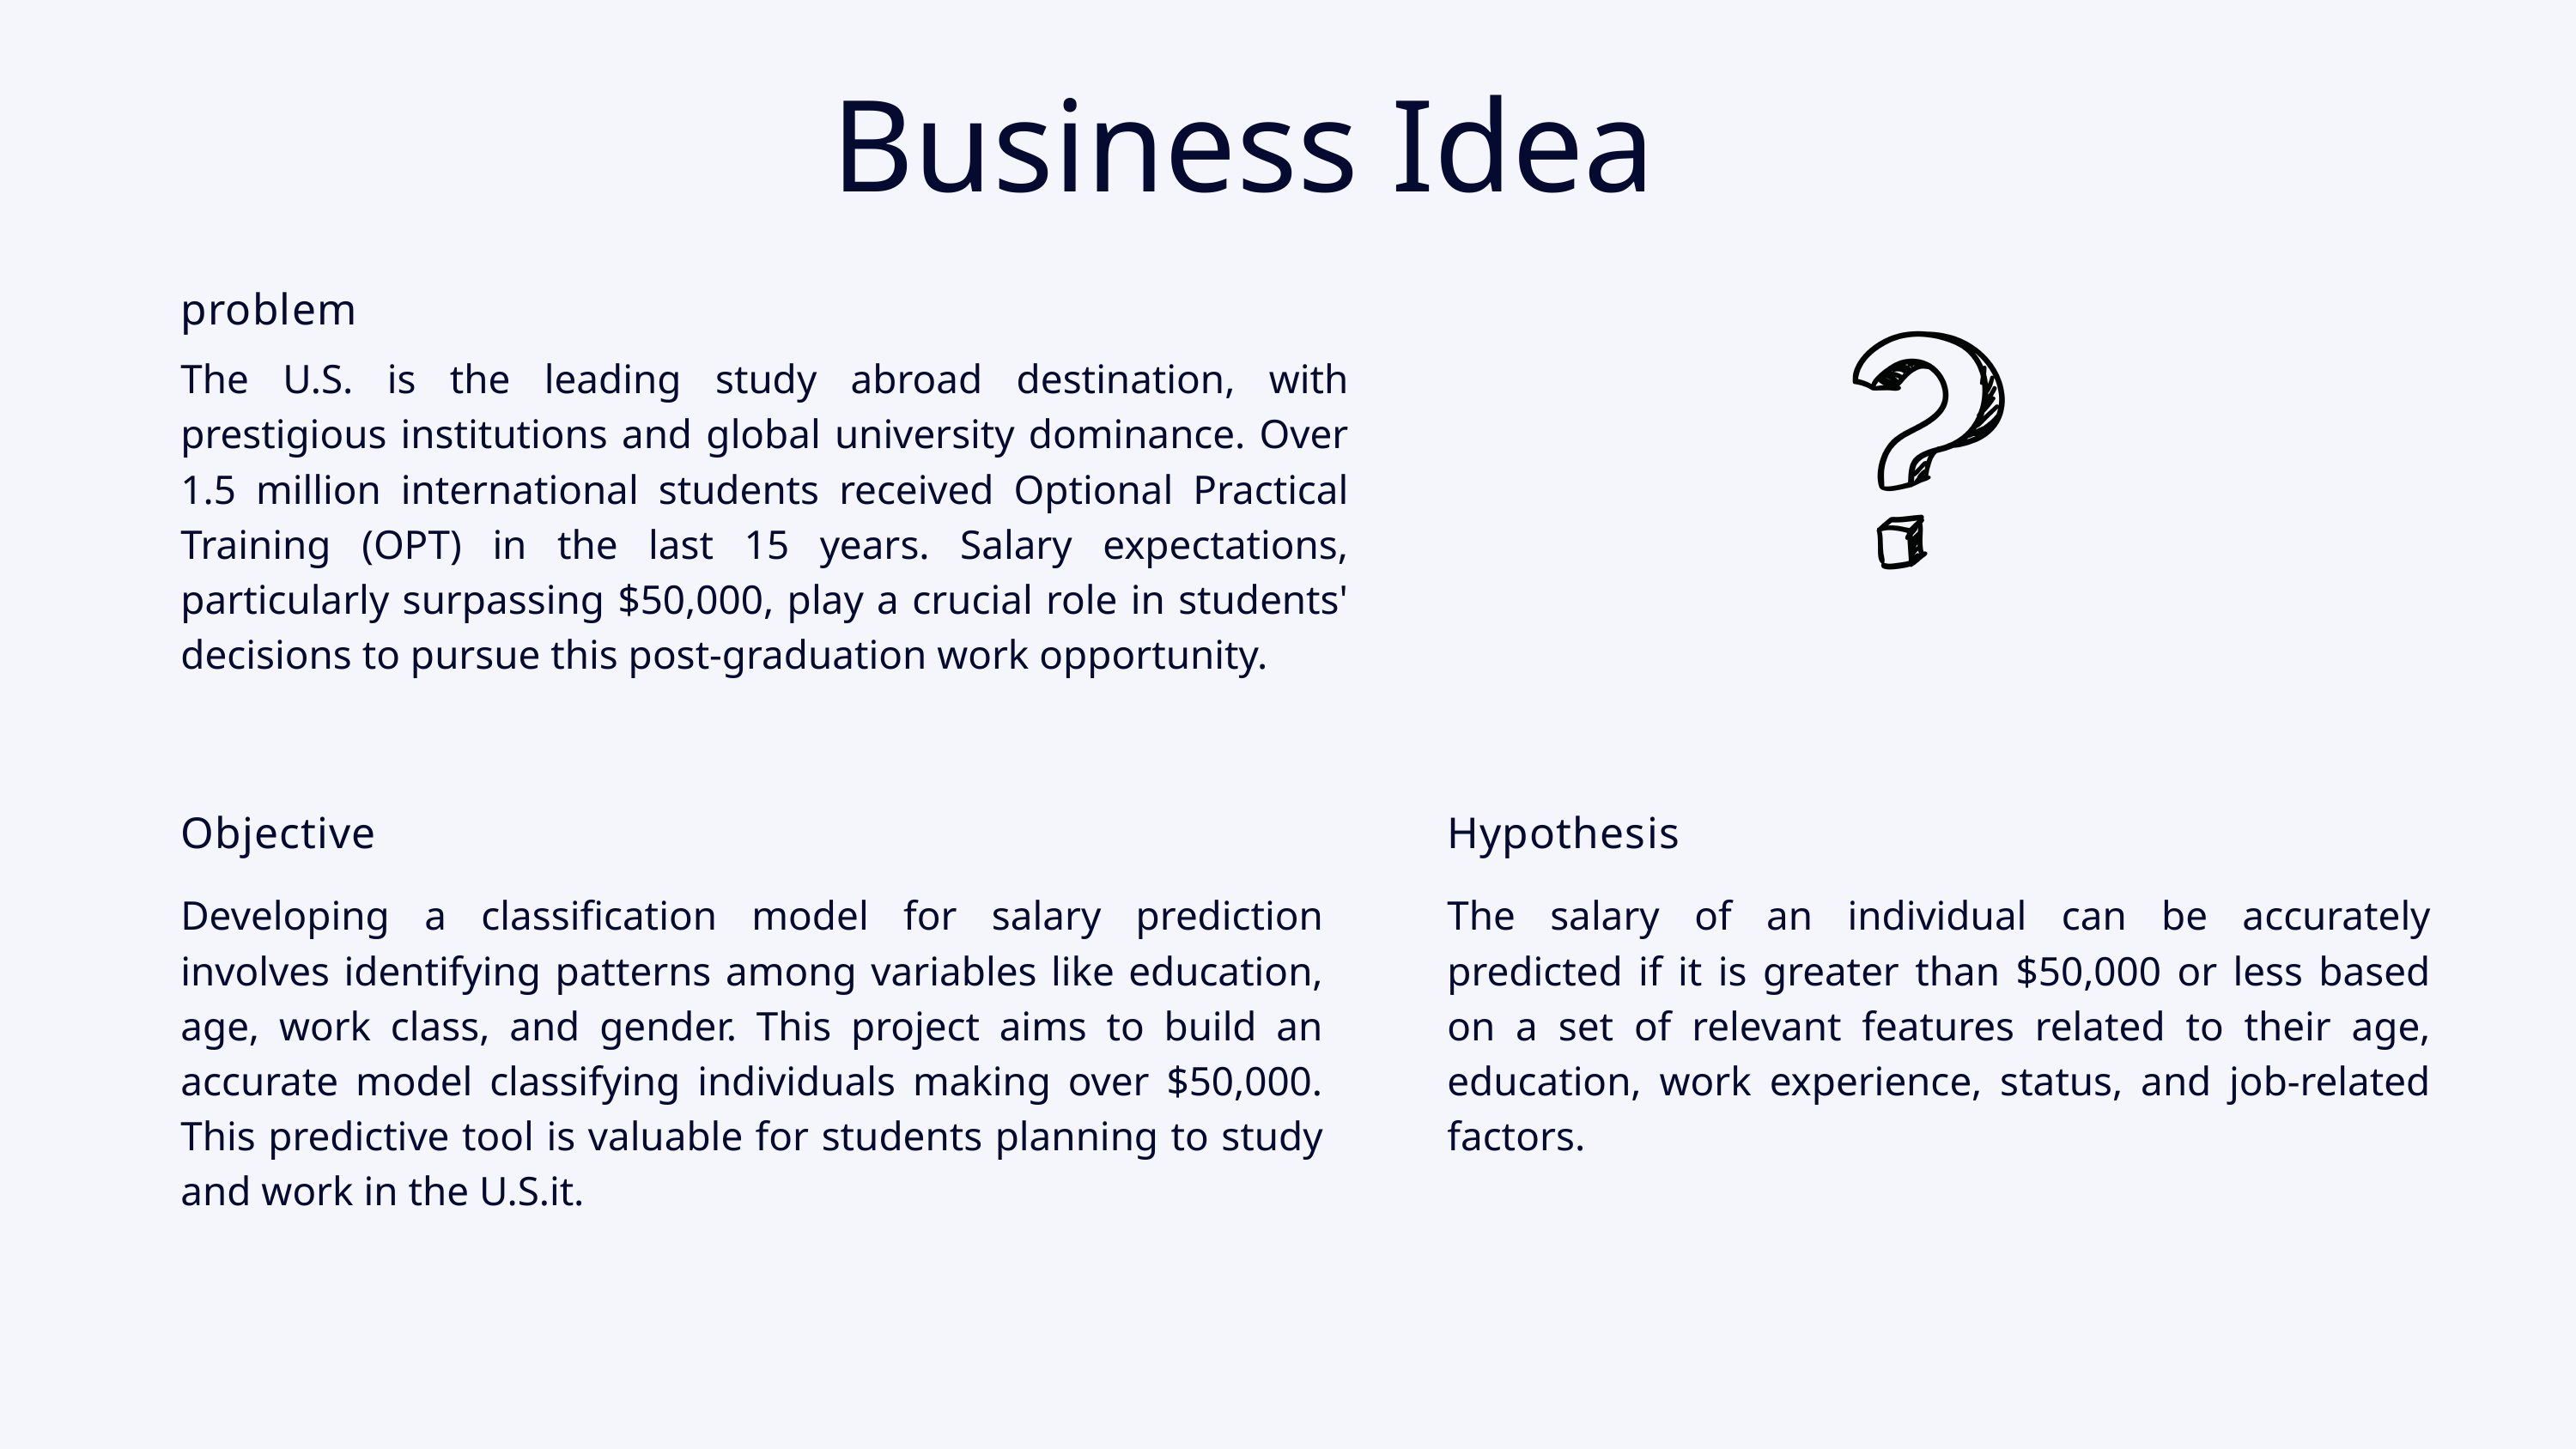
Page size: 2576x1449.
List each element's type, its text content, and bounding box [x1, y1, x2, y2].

text_box Hypothesis [1447, 797, 1753, 858]
text_box The salary of an individual can be accurately predicted if it is greater than $50,000 or less based on a set of relevant features related to their age, education, work experience, status, and job-related factors. [1447, 882, 2432, 1159]
text_box Developing a classification model for salary prediction involves identifying patterns among variables like education, age, work class, and gender. This project aims to build an accurate model classifying individuals making over $50,000. This predictive tool is valuable for students planning to study and work in the U.S.it. [180, 882, 1324, 1215]
text_box problem [180, 274, 487, 334]
text_box Business Idea [831, 39, 1912, 218]
text_box Objective [180, 797, 487, 858]
text_box The U.S. is the leading study abroad destination, with prestigious institutions and global university dominance. Over 1.5 million international students received Optional Practical Training (OPT) in the last 15 years. Salary expectations, particularly surpassing $50,000, play a crucial role in students' decisions to pursue this post-graduation work opportunity. [180, 346, 1350, 677]
text_box [1852, 330, 2008, 570]
